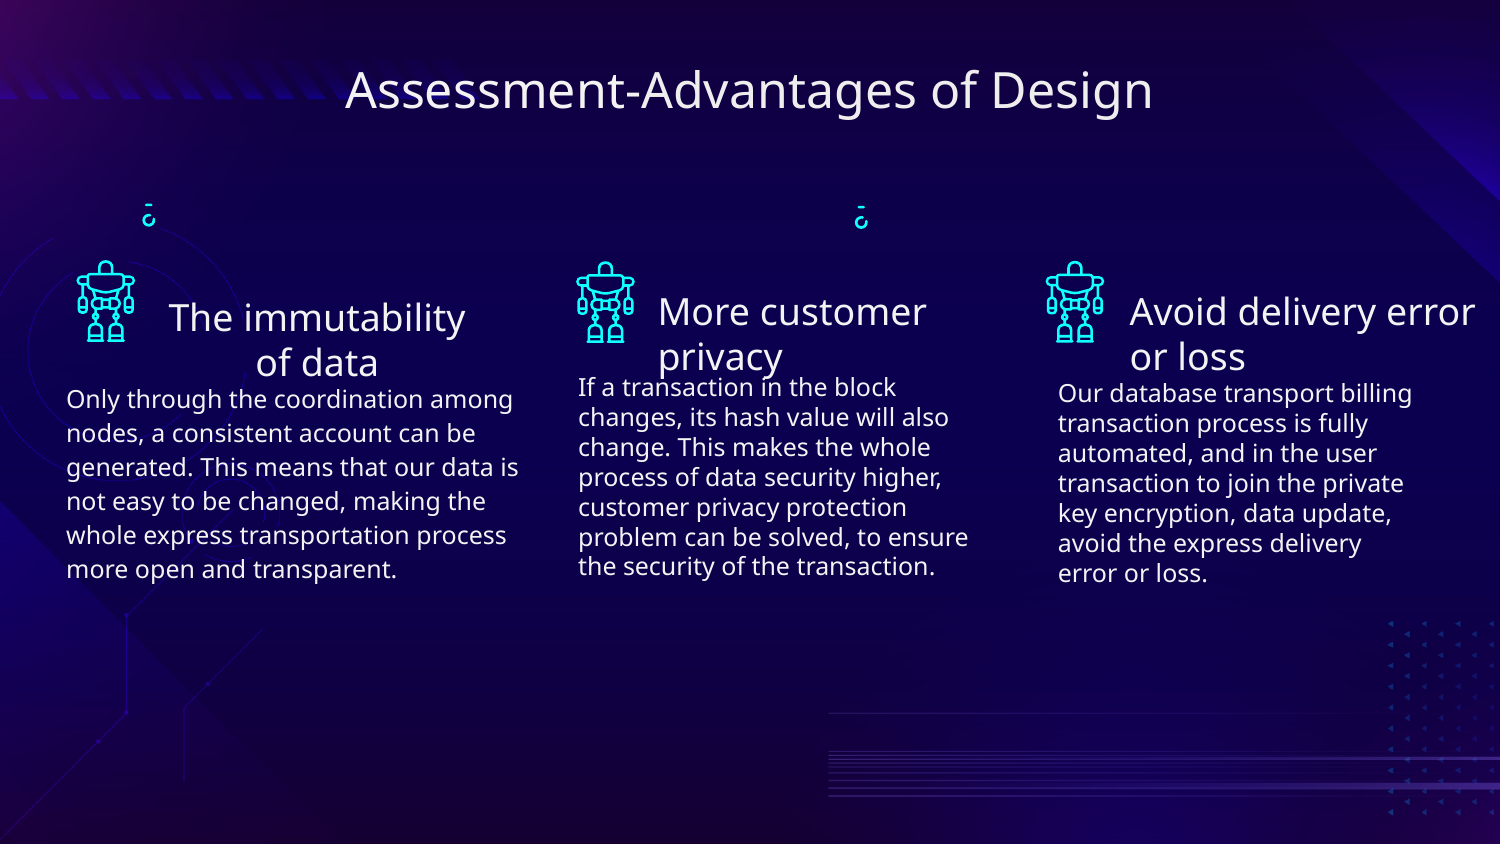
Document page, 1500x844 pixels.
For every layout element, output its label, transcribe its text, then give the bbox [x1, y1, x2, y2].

title Assessment-Advantages of Design [322, 45, 1178, 134]
text_box [1045, 260, 1105, 343]
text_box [76, 203, 156, 343]
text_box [575, 205, 868, 344]
text_box Our database transport billing transaction process is fully automated, and in the user transaction to join the private key encryption, data update, avoid the express delivery error or loss. [1017, 362, 1442, 792]
title The immutability of data [142, 279, 493, 363]
subtitle Only through the coordination among nodes, a consistent account can be generated. This means that our data is not easy to be changed, making the whole express transportation process more open and transparent. [50, 363, 540, 793]
text_box More customer privacy [642, 273, 1034, 379]
text_box If a transaction in the block changes, its hash value will also change. This makes the whole process of data security higher, customer privacy protection problem can be solved, to ensure the security of the transaction. [563, 363, 1009, 589]
picture [0, 0, 1500, 844]
text_box Avoid delivery error or loss [1114, 273, 1500, 379]
